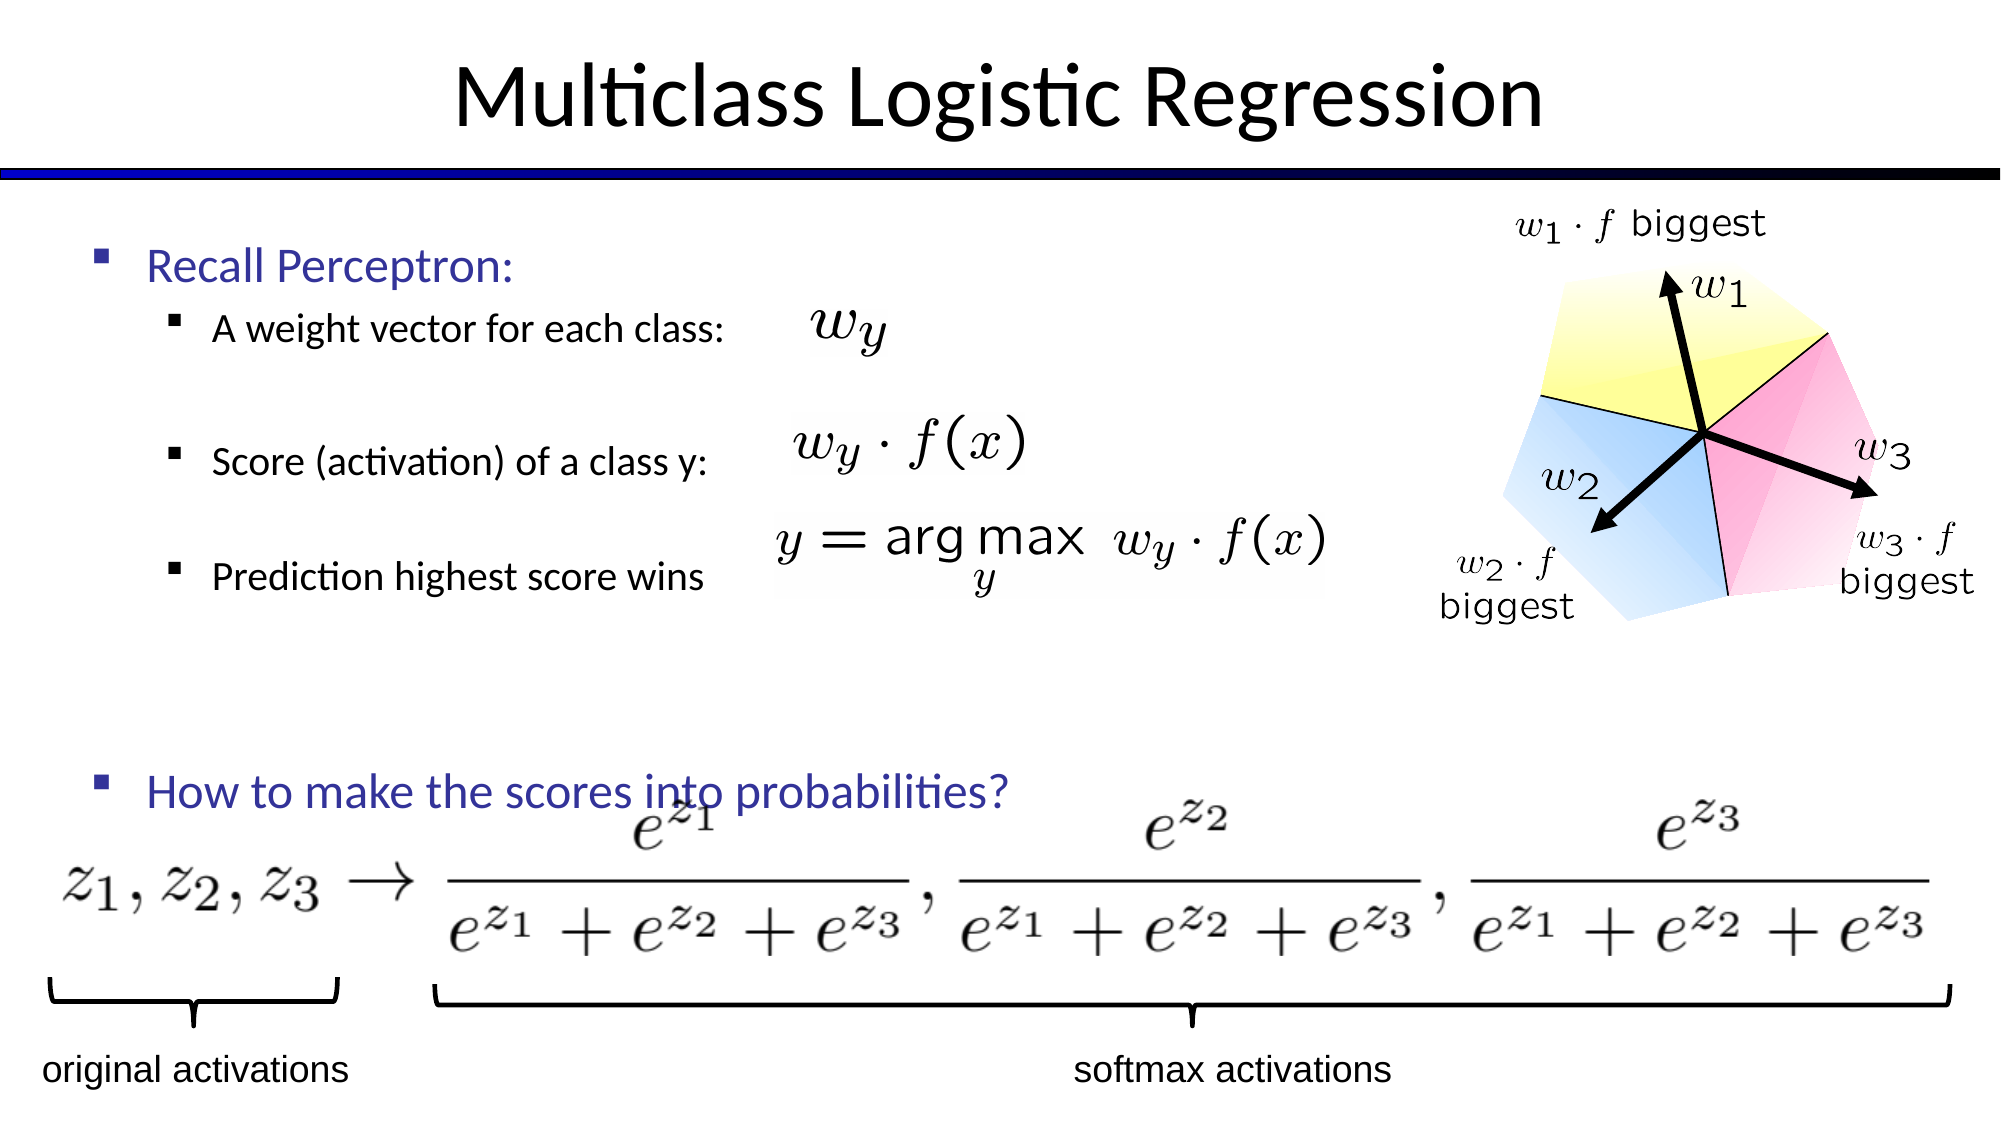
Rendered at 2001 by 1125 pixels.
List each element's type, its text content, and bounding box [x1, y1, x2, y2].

picture [1690, 274, 1747, 308]
picture [774, 512, 1326, 599]
text_box [433, 984, 1951, 1027]
picture [62, 798, 1930, 956]
text_box softmax activations [1059, 1037, 1408, 1098]
picture [1515, 207, 1766, 245]
picture [1440, 545, 1576, 626]
text_box [49, 977, 339, 1027]
picture [810, 308, 888, 358]
picture [791, 412, 1025, 476]
picture [1540, 467, 1599, 501]
picture [1840, 520, 1976, 601]
title Multiclass Logistic Regression [0, 0, 2000, 184]
picture [1852, 437, 1912, 473]
list Recall Perceptron: A weight vector for each class: Score (activation) of a class y: Prediction highest score wins How to make the scores into probabilities? [74, 224, 1333, 798]
text_box original activations [27, 1037, 365, 1098]
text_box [1502, 257, 1879, 621]
